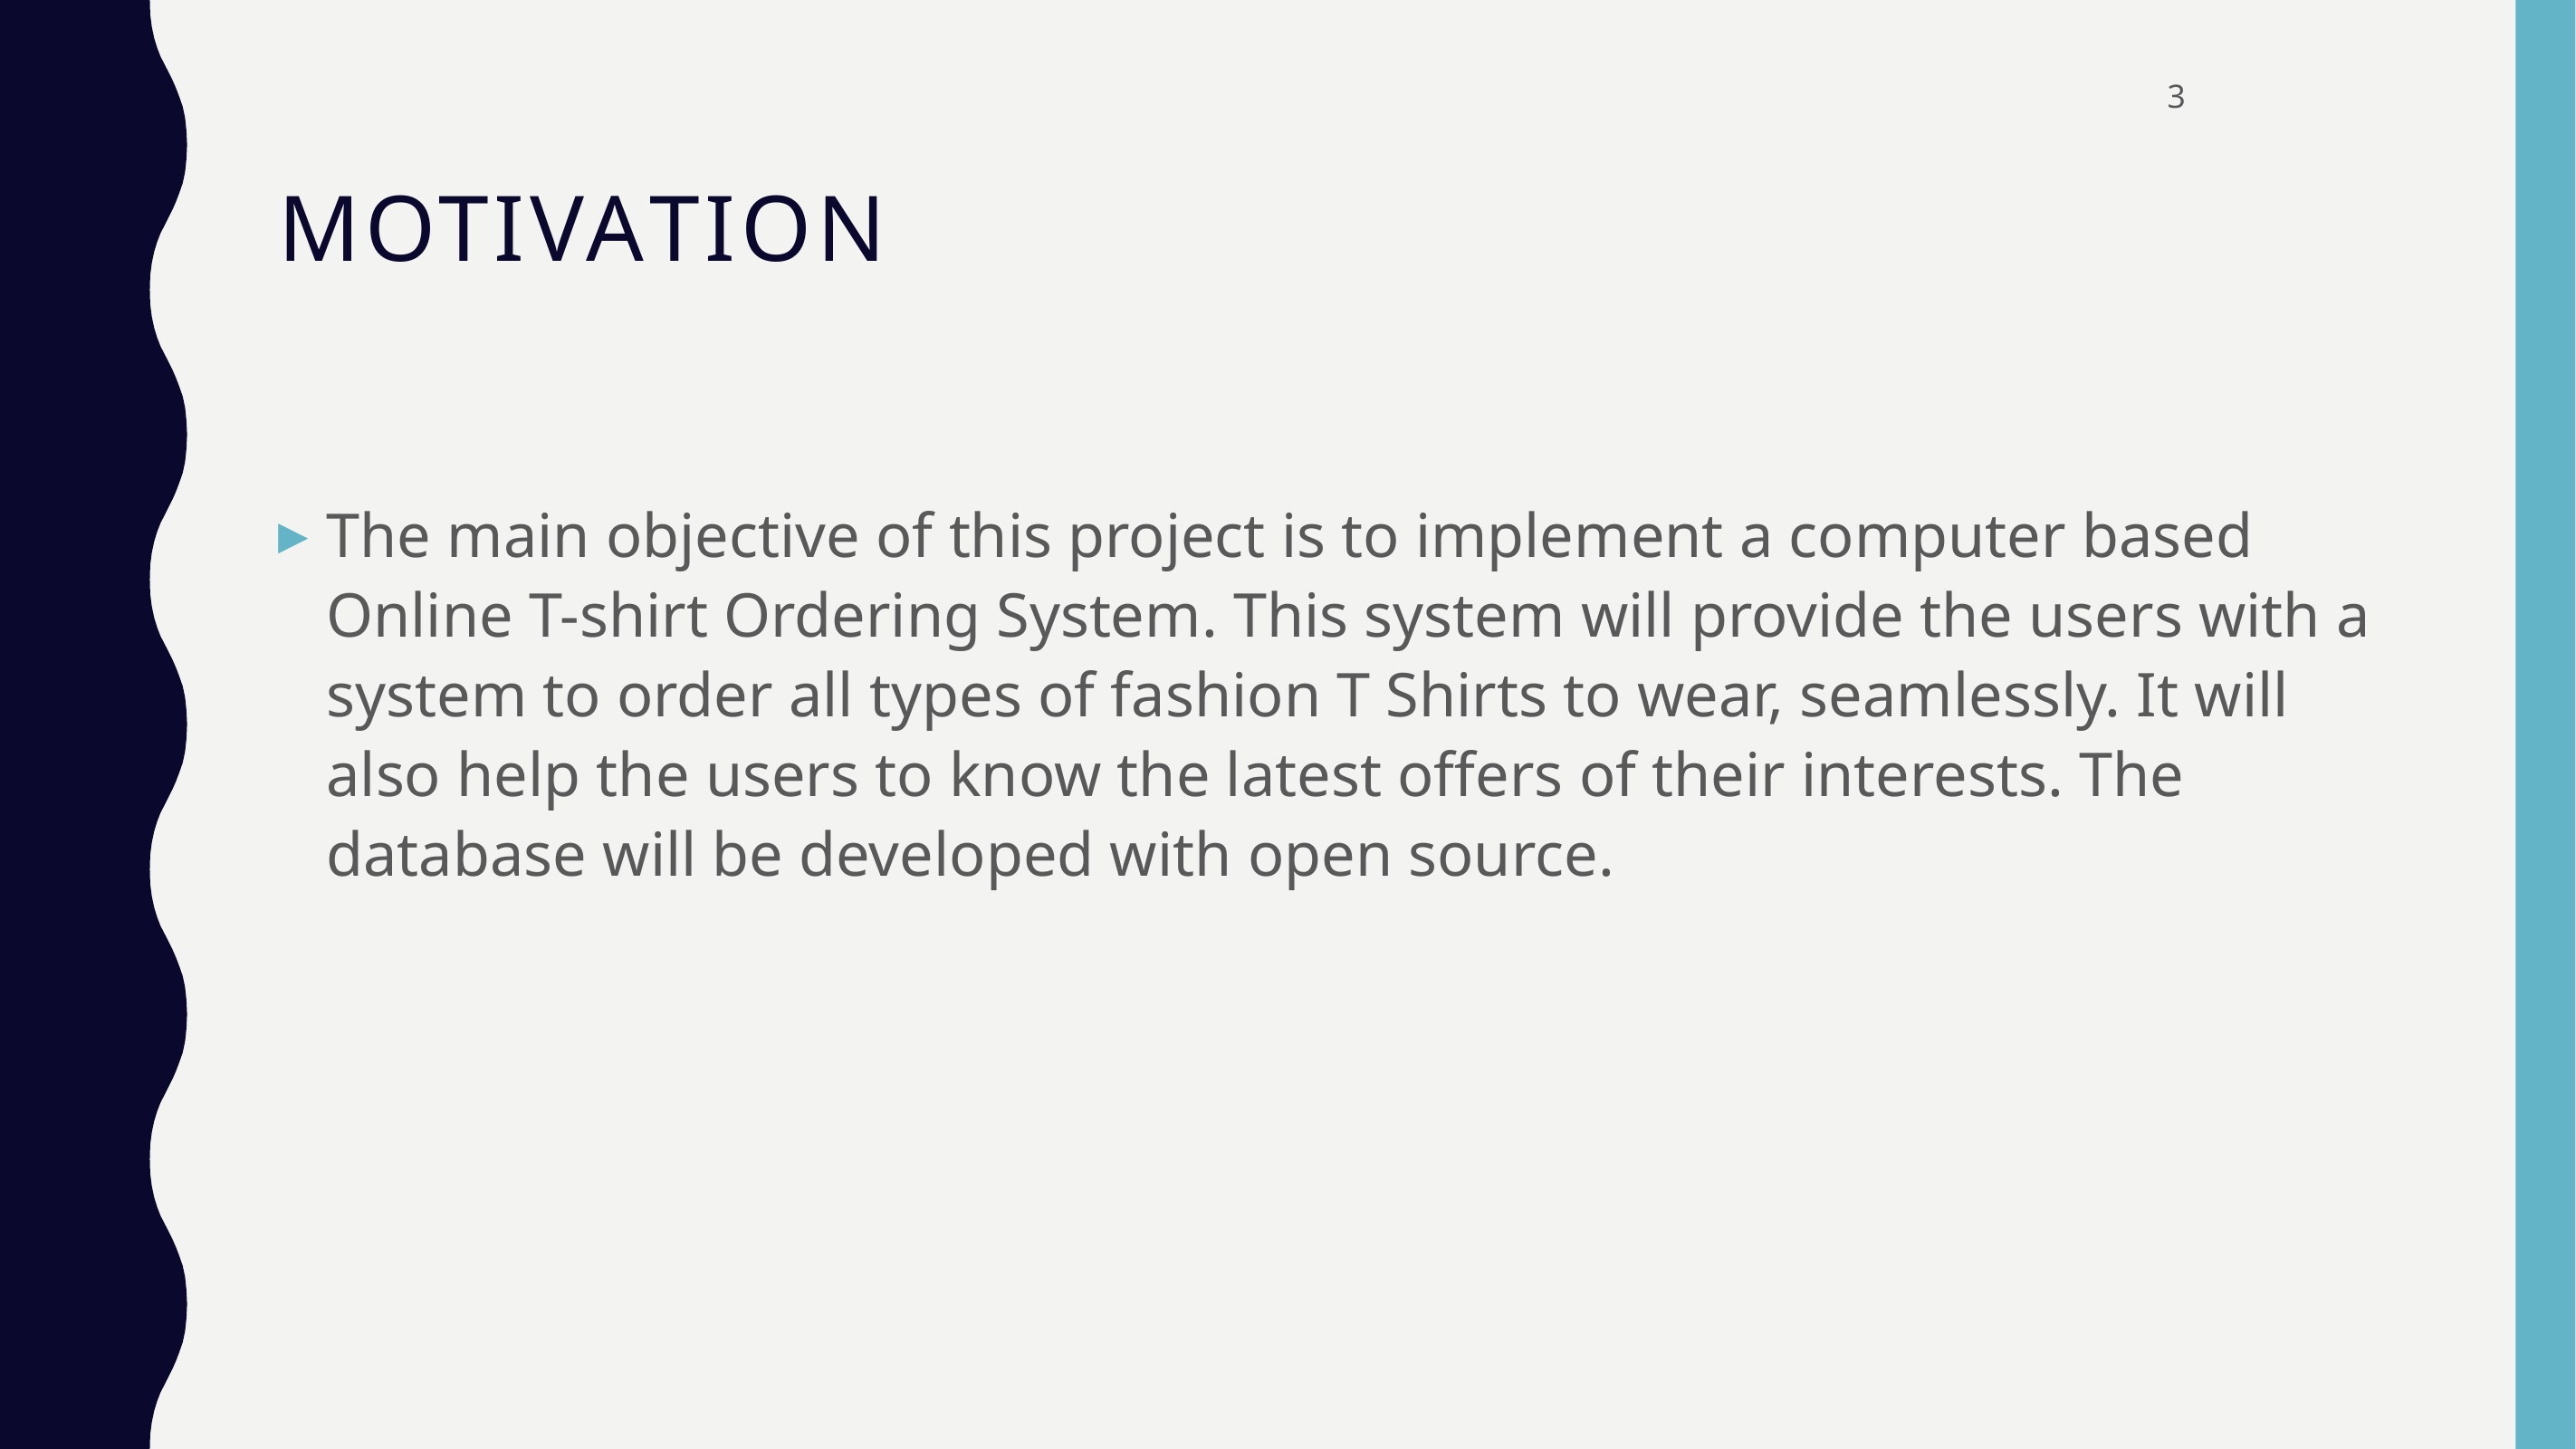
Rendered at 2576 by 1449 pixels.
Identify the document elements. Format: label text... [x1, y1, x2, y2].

list The main objective of this project is to implement a computer based Online T-shirt Ordering System. This system will provide the users with a system to order all types of fashion T Shirts to wear, seamlessly. It will also help the users to know the latest offers of their interests. The database will be developed with open source. [264, 483, 2415, 1243]
title MOTIVATION [264, 176, 2415, 228]
slide_number 3 [2153, 63, 2193, 132]
